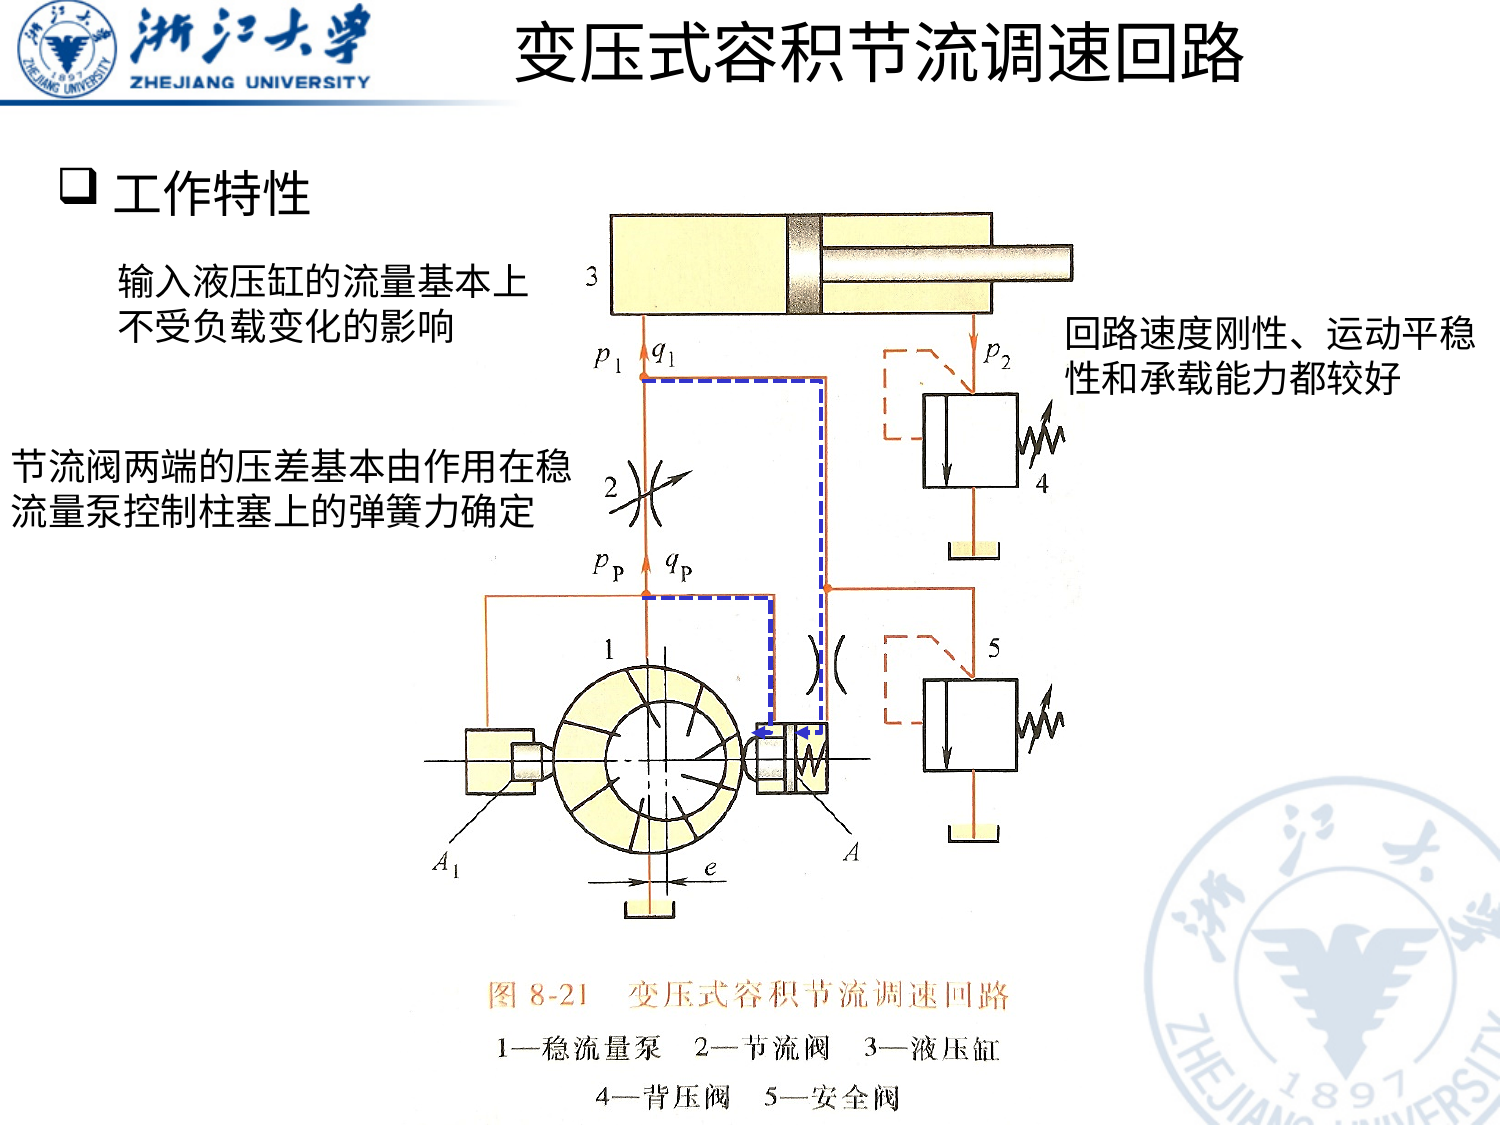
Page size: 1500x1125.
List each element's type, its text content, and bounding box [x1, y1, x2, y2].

list 工作特性 [41, 125, 373, 228]
text_box 回路速度刚性、运动平稳性和承载能力都较好 [1091, 302, 1500, 408]
text_box 输入液压缸的流量基本上不受负载变化的影响 [102, 250, 395, 356]
title 变压式容积节流调速回路 [348, 0, 1412, 103]
picture [0, 0, 1500, 1125]
text_box 节流阀两端的压差基本由作用在稳流量泵控制柱塞上的弹簧力确定 [0, 435, 395, 540]
